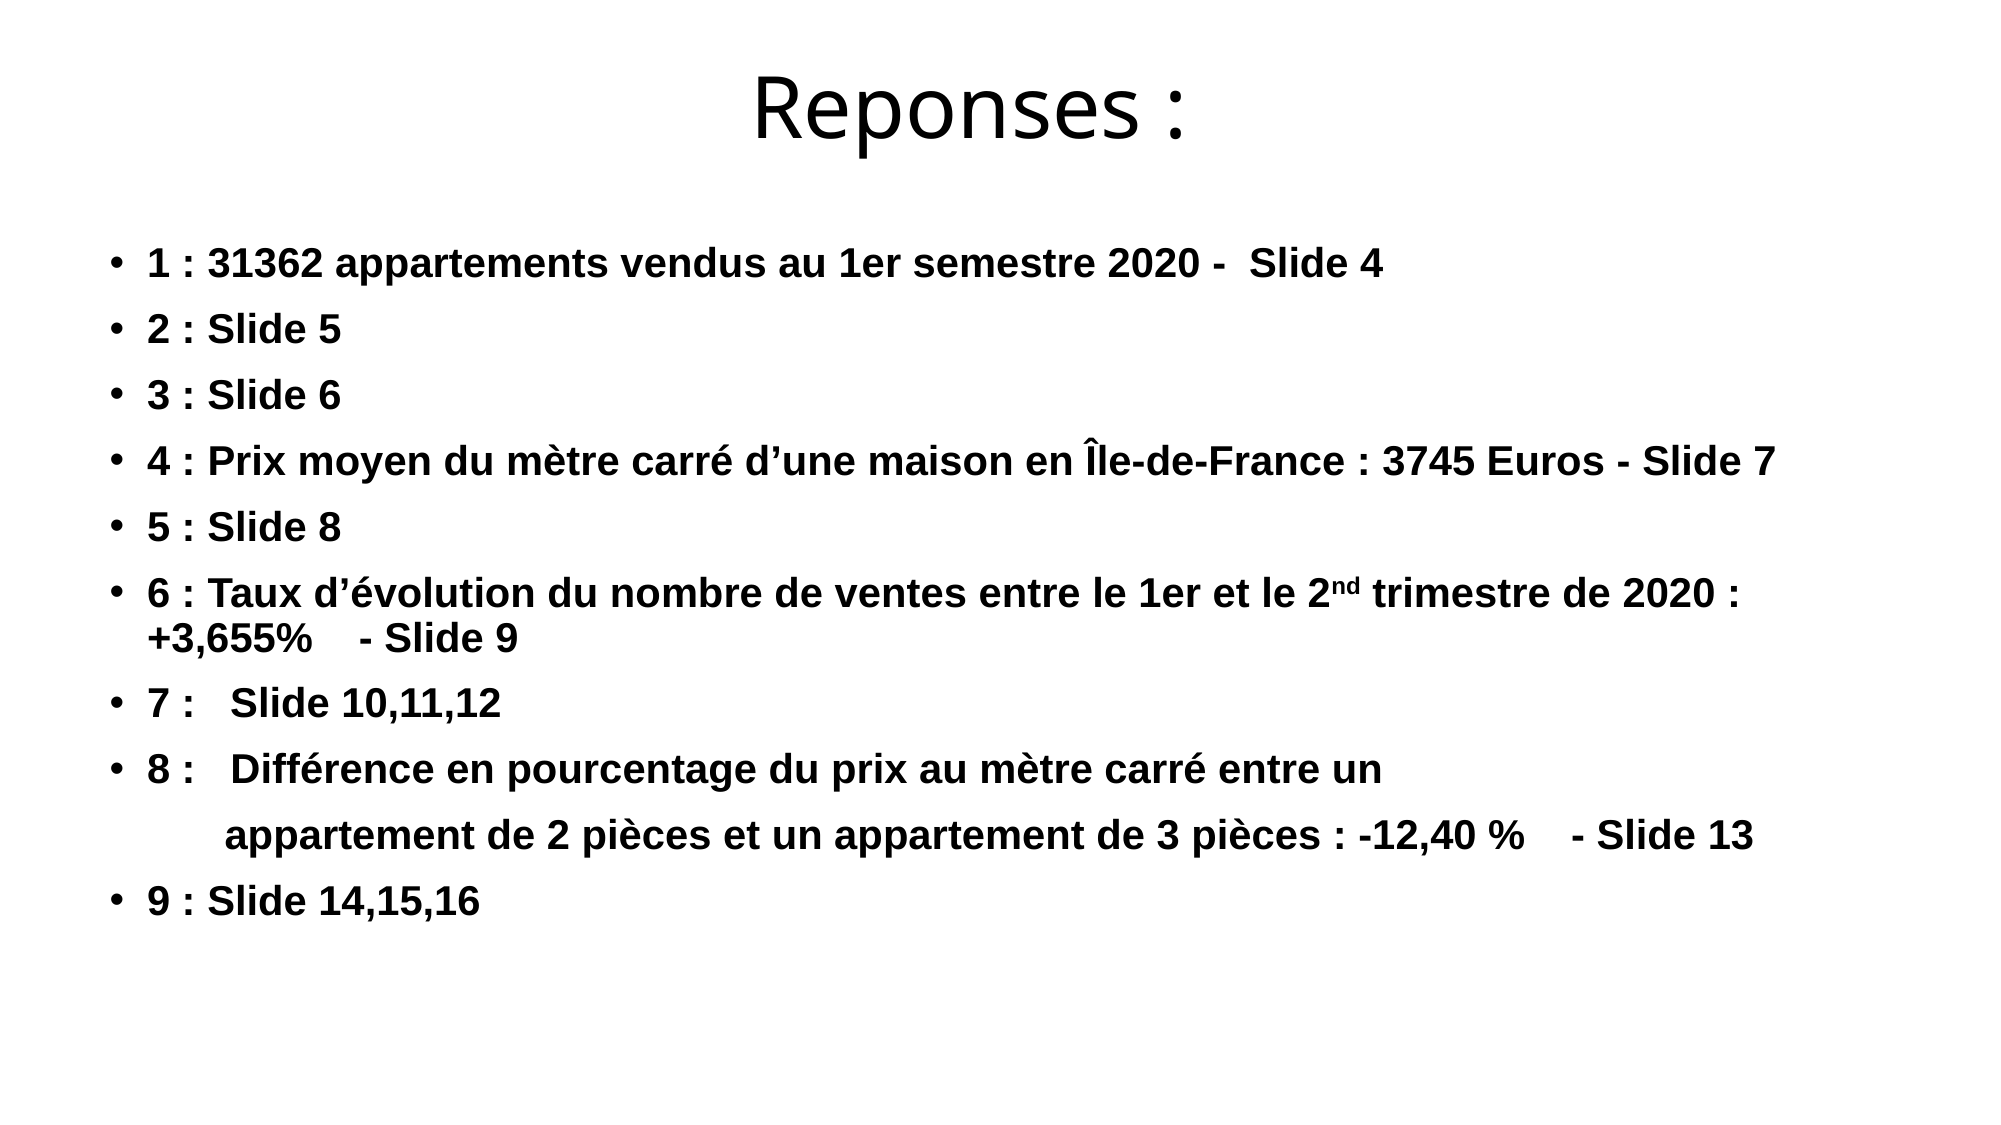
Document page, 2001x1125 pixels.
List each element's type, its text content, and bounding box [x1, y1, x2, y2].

list 1 : 31362 appartements vendus au 1er semestre 2020 - Slide 4 2 : Slide 5 3 : Slide 6 4 : Prix moyen du mètre carré d’une maison en Île-de-France : 3745 Euros - Slide 7 5 : Slide 8 6 : Taux d’évolution du nombre de ventes entre le 1er et le 2nd trimestre de 2020 : +3,655% - Slide 9 7 : Slide 10,11,12 8 : Différence en pourcentage du prix au mètre carré entre un appartement de 2 pièces et un appartement de 3 pièces : -12,40 % - Slide 13 9 : Slide 14,15,16 [94, 234, 1863, 1066]
title Reponses : [594, 14, 1218, 207]
